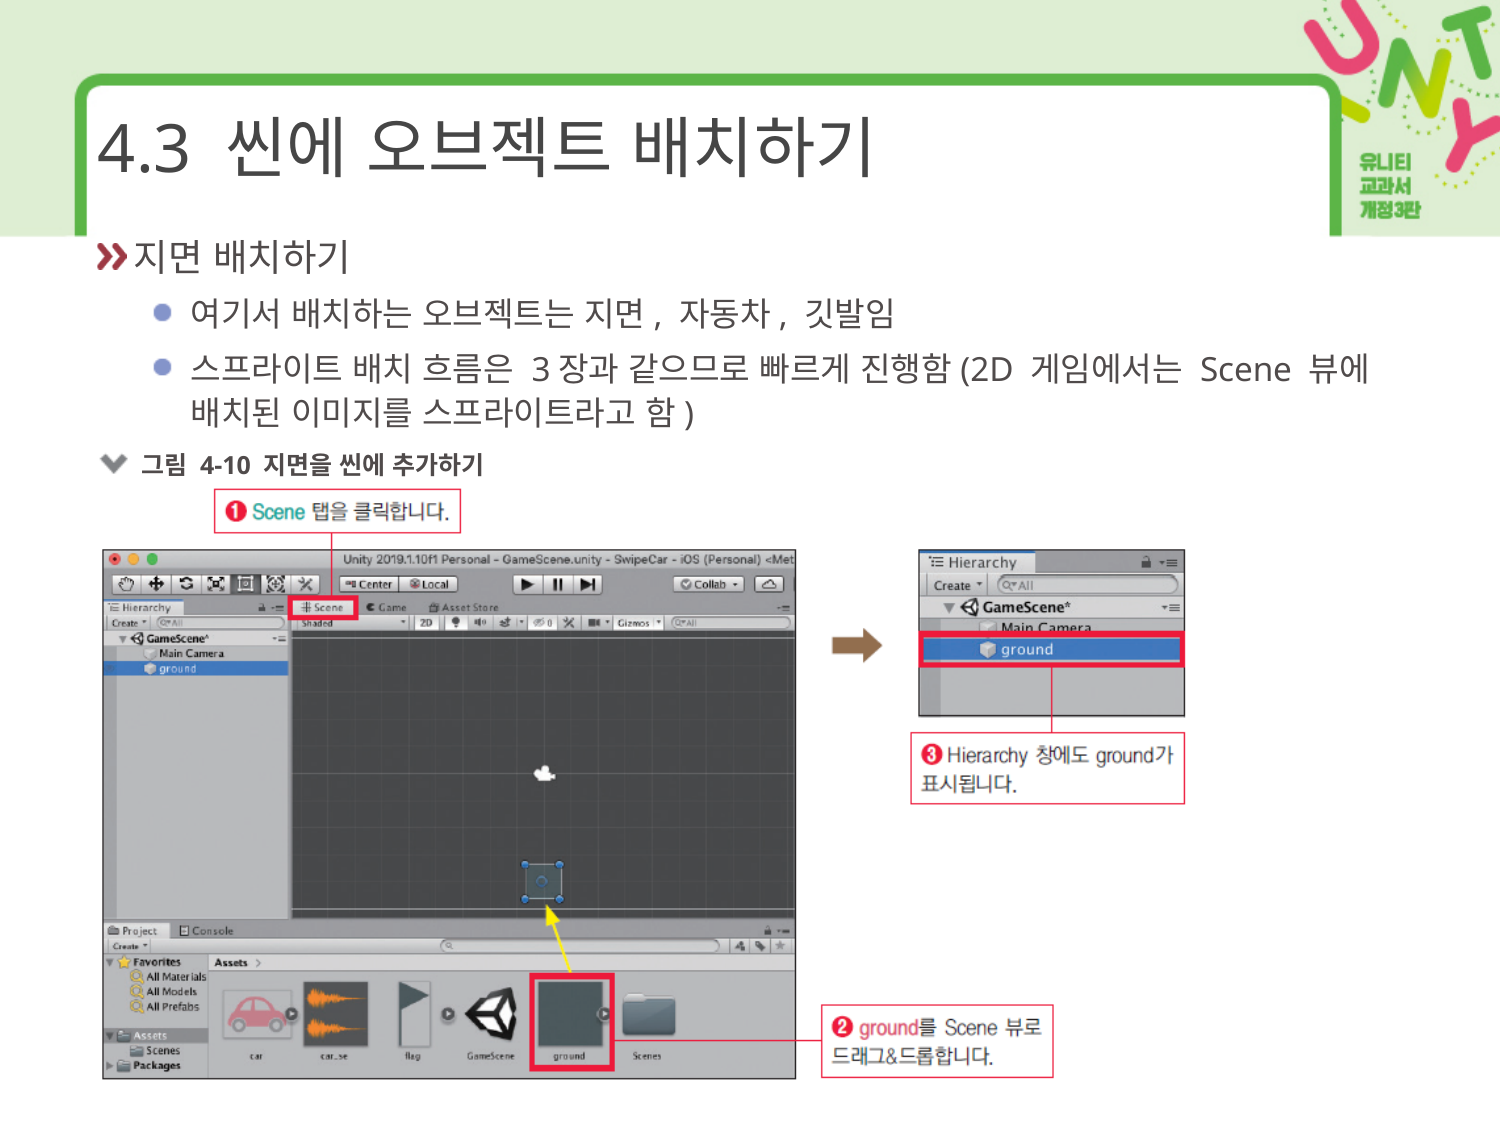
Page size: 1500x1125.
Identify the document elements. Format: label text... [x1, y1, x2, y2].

list 지면 배치하기 여기서 배치하는 오브젝트는 지면, 자동차, 깃발임 스프라이트 배치 흐름은 3장과 같으므로 빠르게 진행함(2D 게임에서는 Scene 뷰에 배치된 이미지를 스프라이트라고 함) [81, 222, 1412, 1037]
picture [0, 0, 1500, 1125]
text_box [97, 439, 1459, 495]
title 4.3 씬에 오브젝트 배치하기 [82, 61, 1413, 193]
